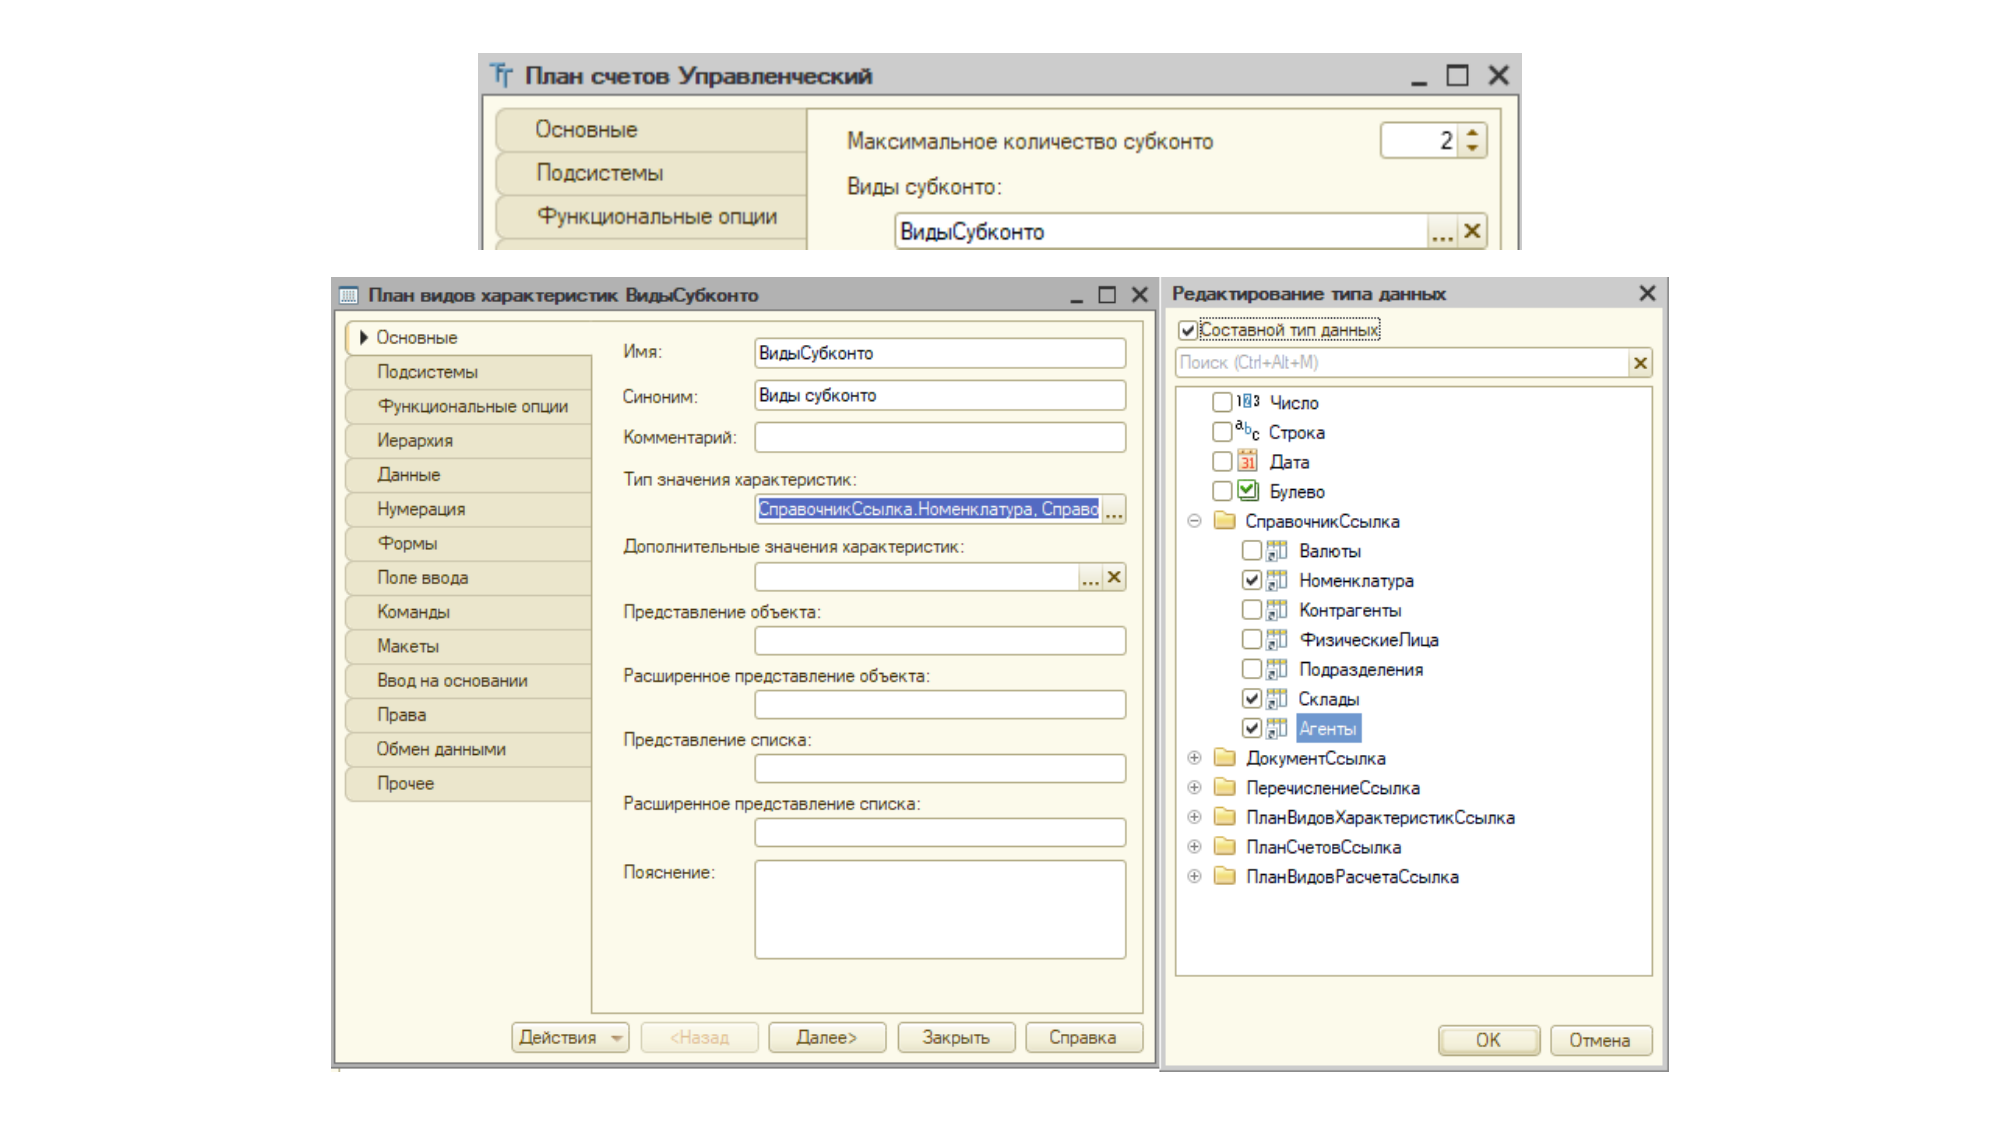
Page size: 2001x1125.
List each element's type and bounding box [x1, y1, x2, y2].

picture [331, 277, 1669, 1072]
picture [478, 53, 1522, 250]
